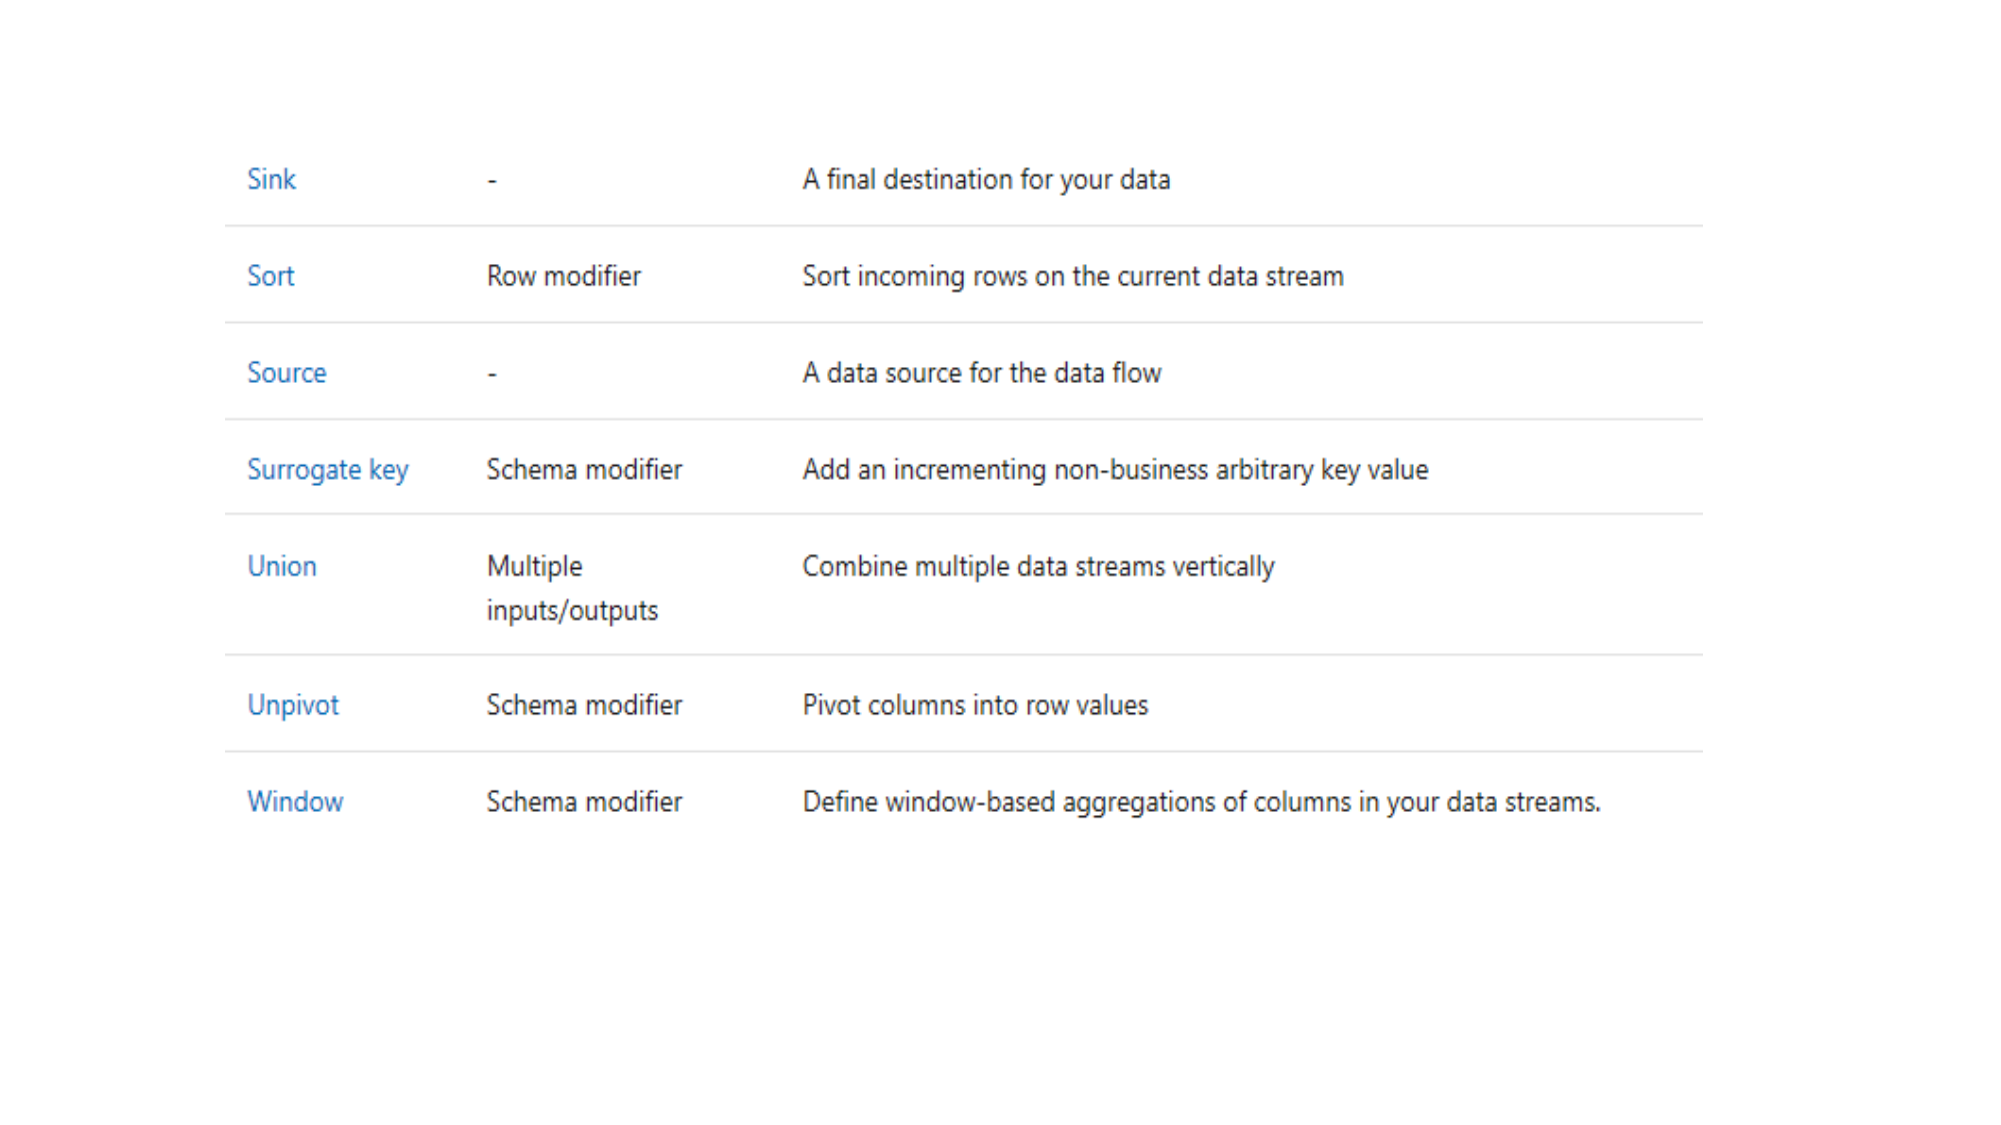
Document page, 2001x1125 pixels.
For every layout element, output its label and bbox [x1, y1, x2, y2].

picture [224, 139, 1703, 875]
